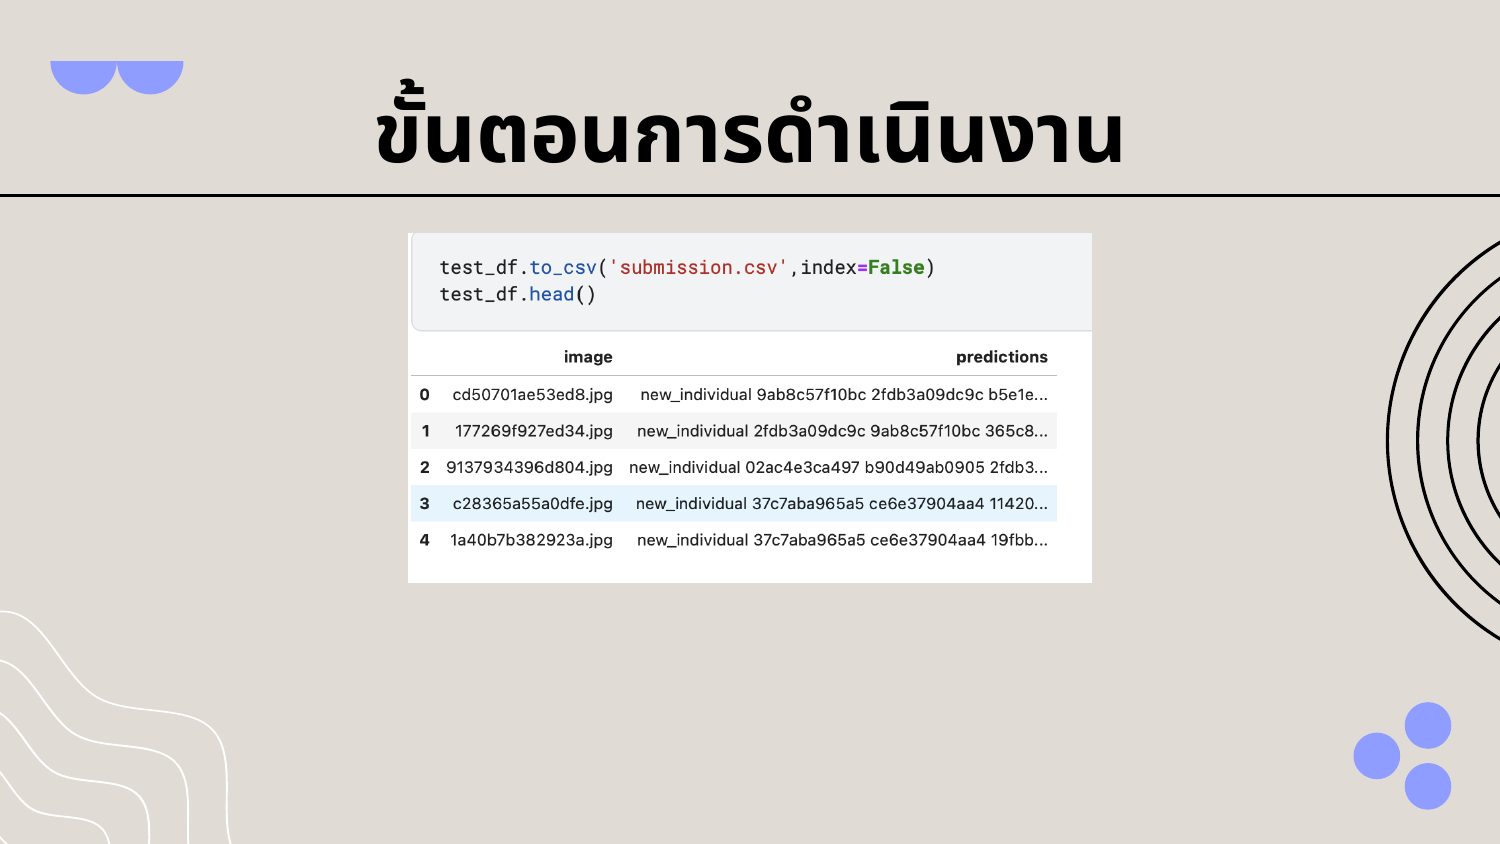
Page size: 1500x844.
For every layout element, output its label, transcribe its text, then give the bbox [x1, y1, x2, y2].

title ขั้นตอนการดำเนินงาน [118, 81, 1382, 176]
picture [408, 233, 1092, 584]
